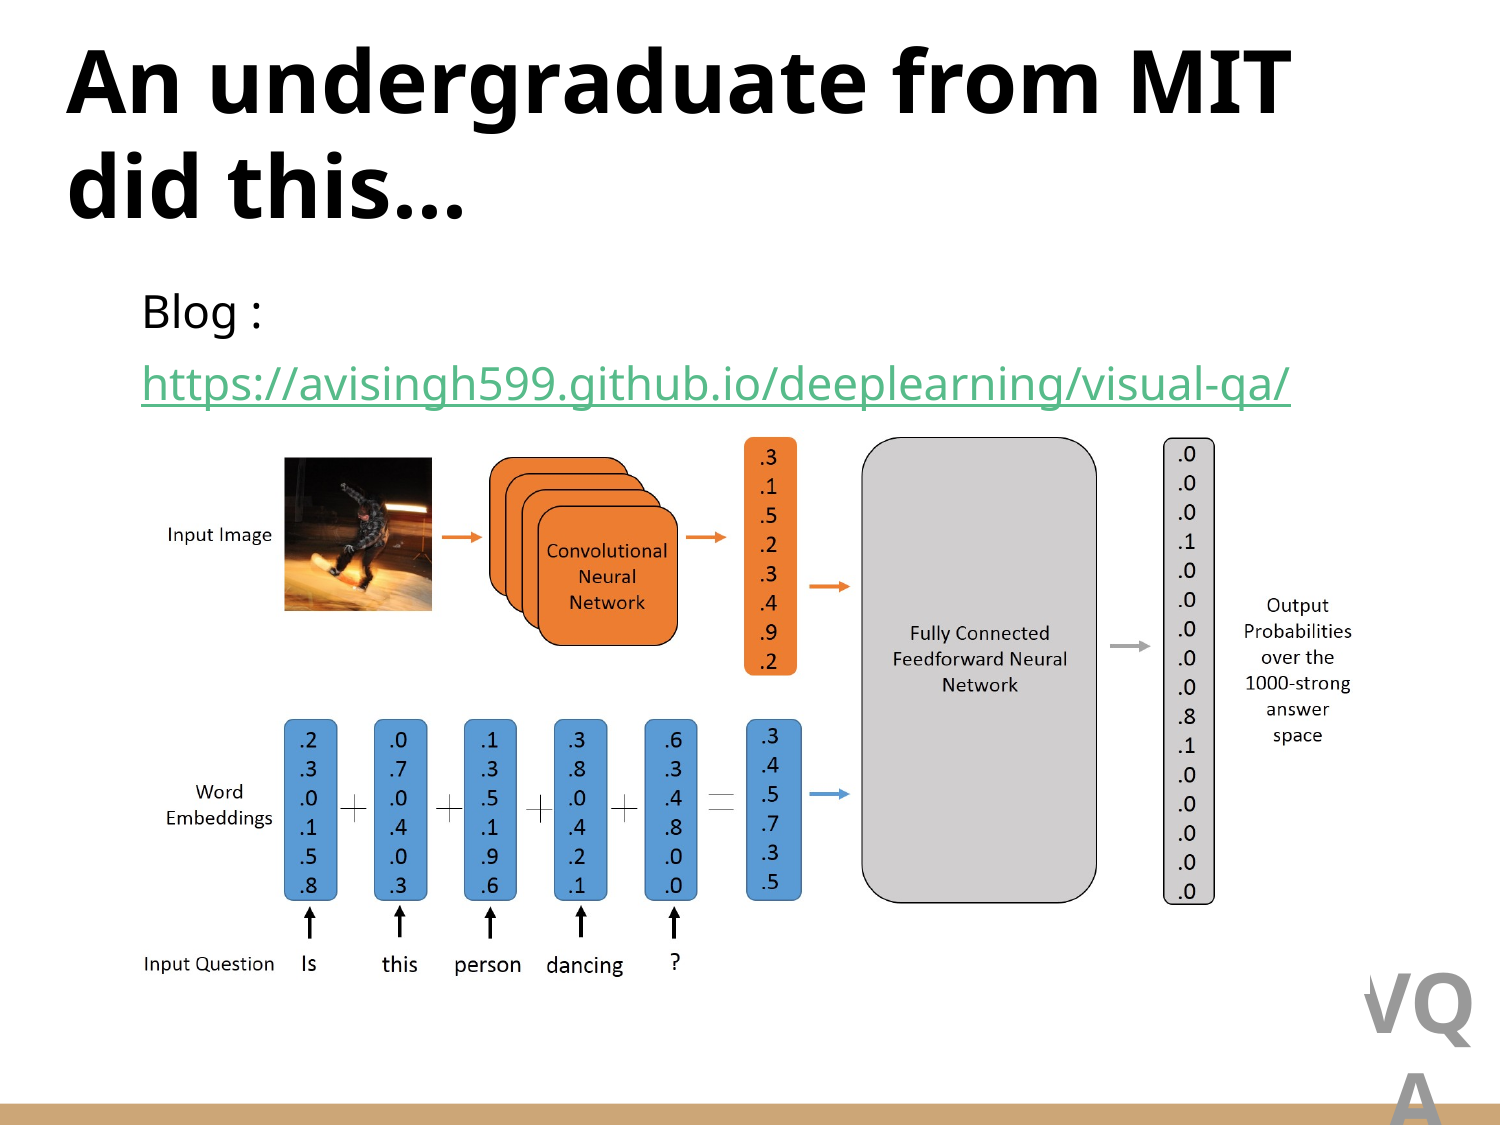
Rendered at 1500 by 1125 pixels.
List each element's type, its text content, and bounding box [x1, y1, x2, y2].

picture [129, 430, 1370, 995]
title An undergraduate from MIT did this... [51, 69, 1449, 251]
text_box VQA [1331, 981, 1500, 1119]
list Blog : https://avisingh599.github.io/deeplearning/visual-qa/ [51, 267, 1449, 1002]
